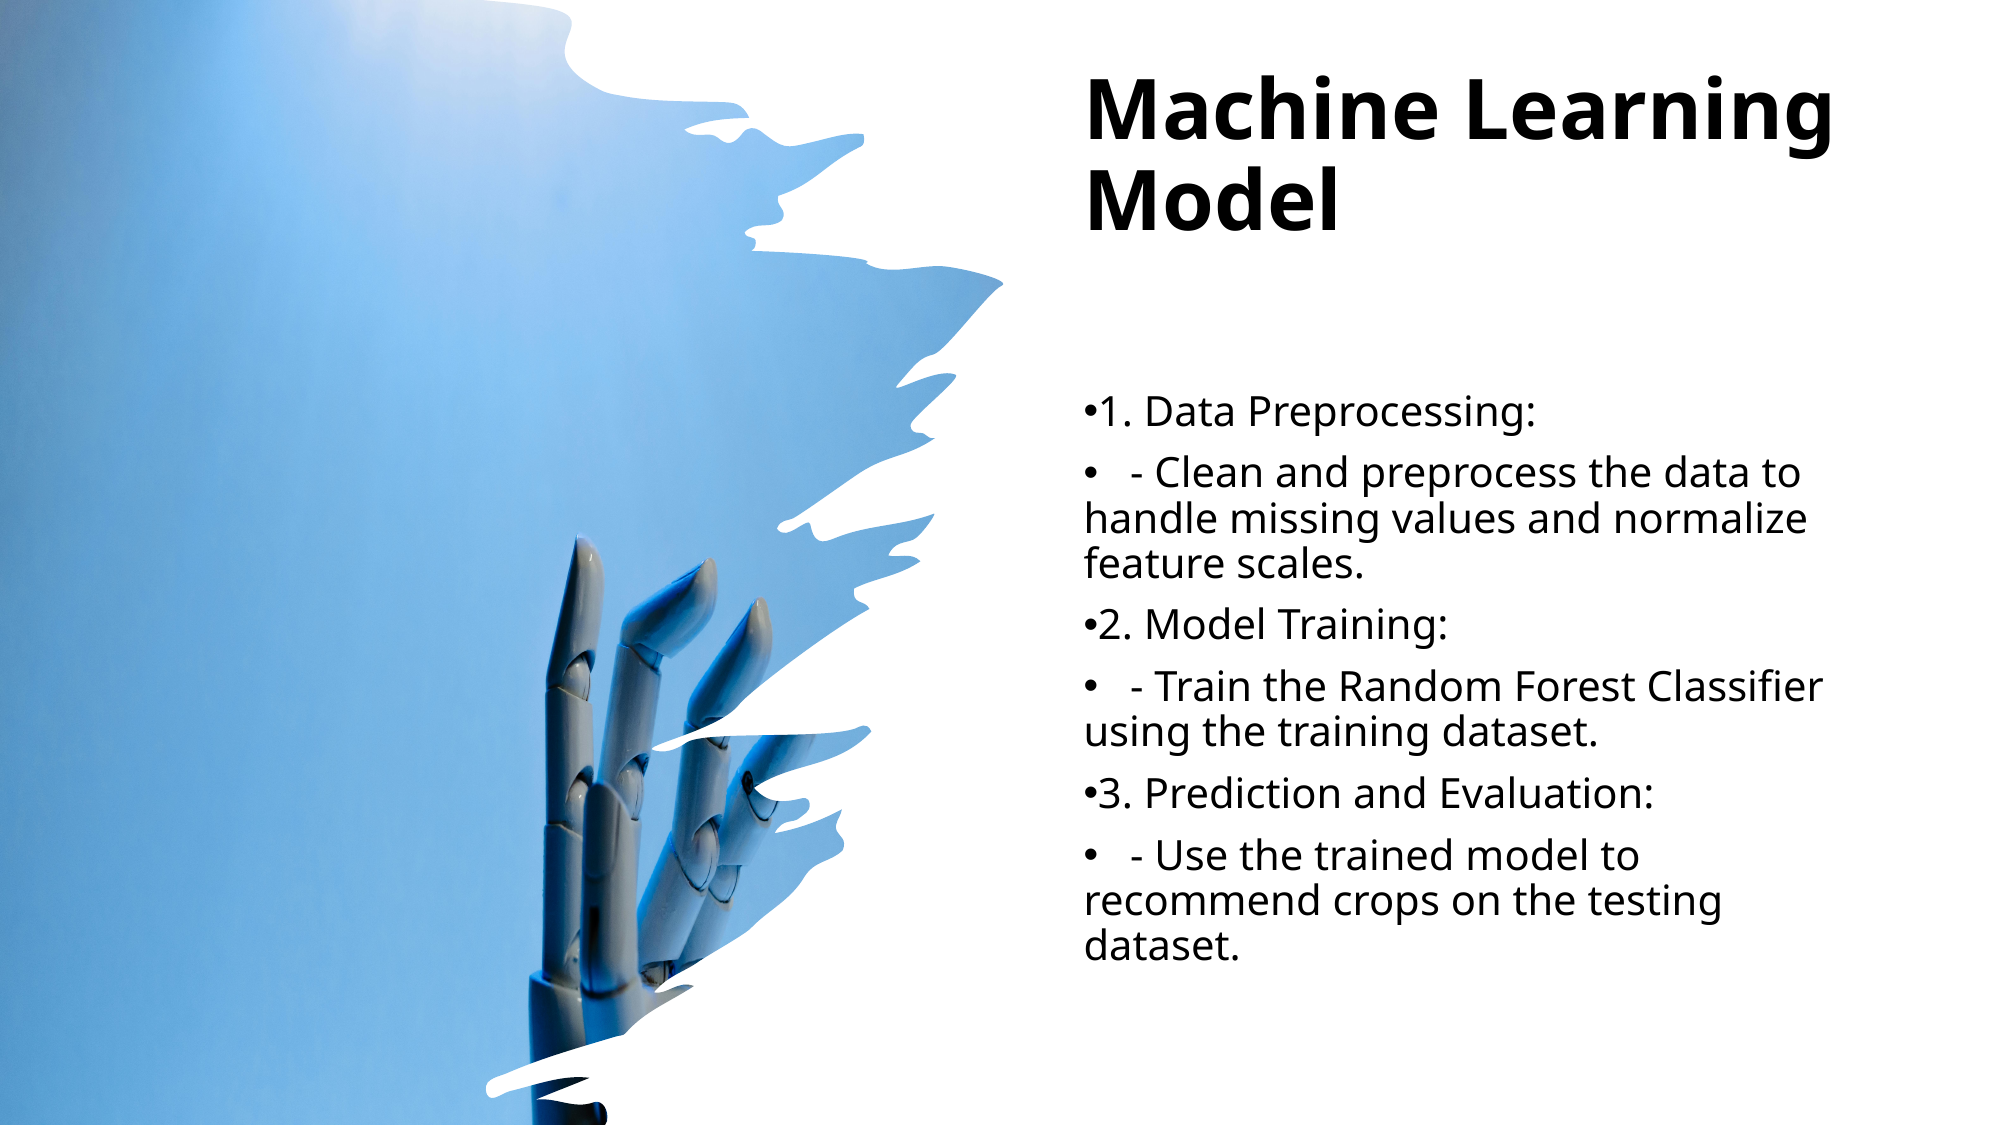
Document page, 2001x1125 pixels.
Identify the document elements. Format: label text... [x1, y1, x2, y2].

title Machine Learning Model [1068, 59, 1863, 357]
list 1. Data Preprocessing: - Clean and preprocess the data to handle missing values and normalize feature scales. 2. Model Training: - Train the Random Forest Classifier using the training dataset. 3. Prediction and Evaluation: - Use the trained model to recommend crops on the testing dataset. [1068, 382, 1863, 1014]
text_box [1004, 0, 2000, 1125]
picture [0, 0, 1004, 1125]
